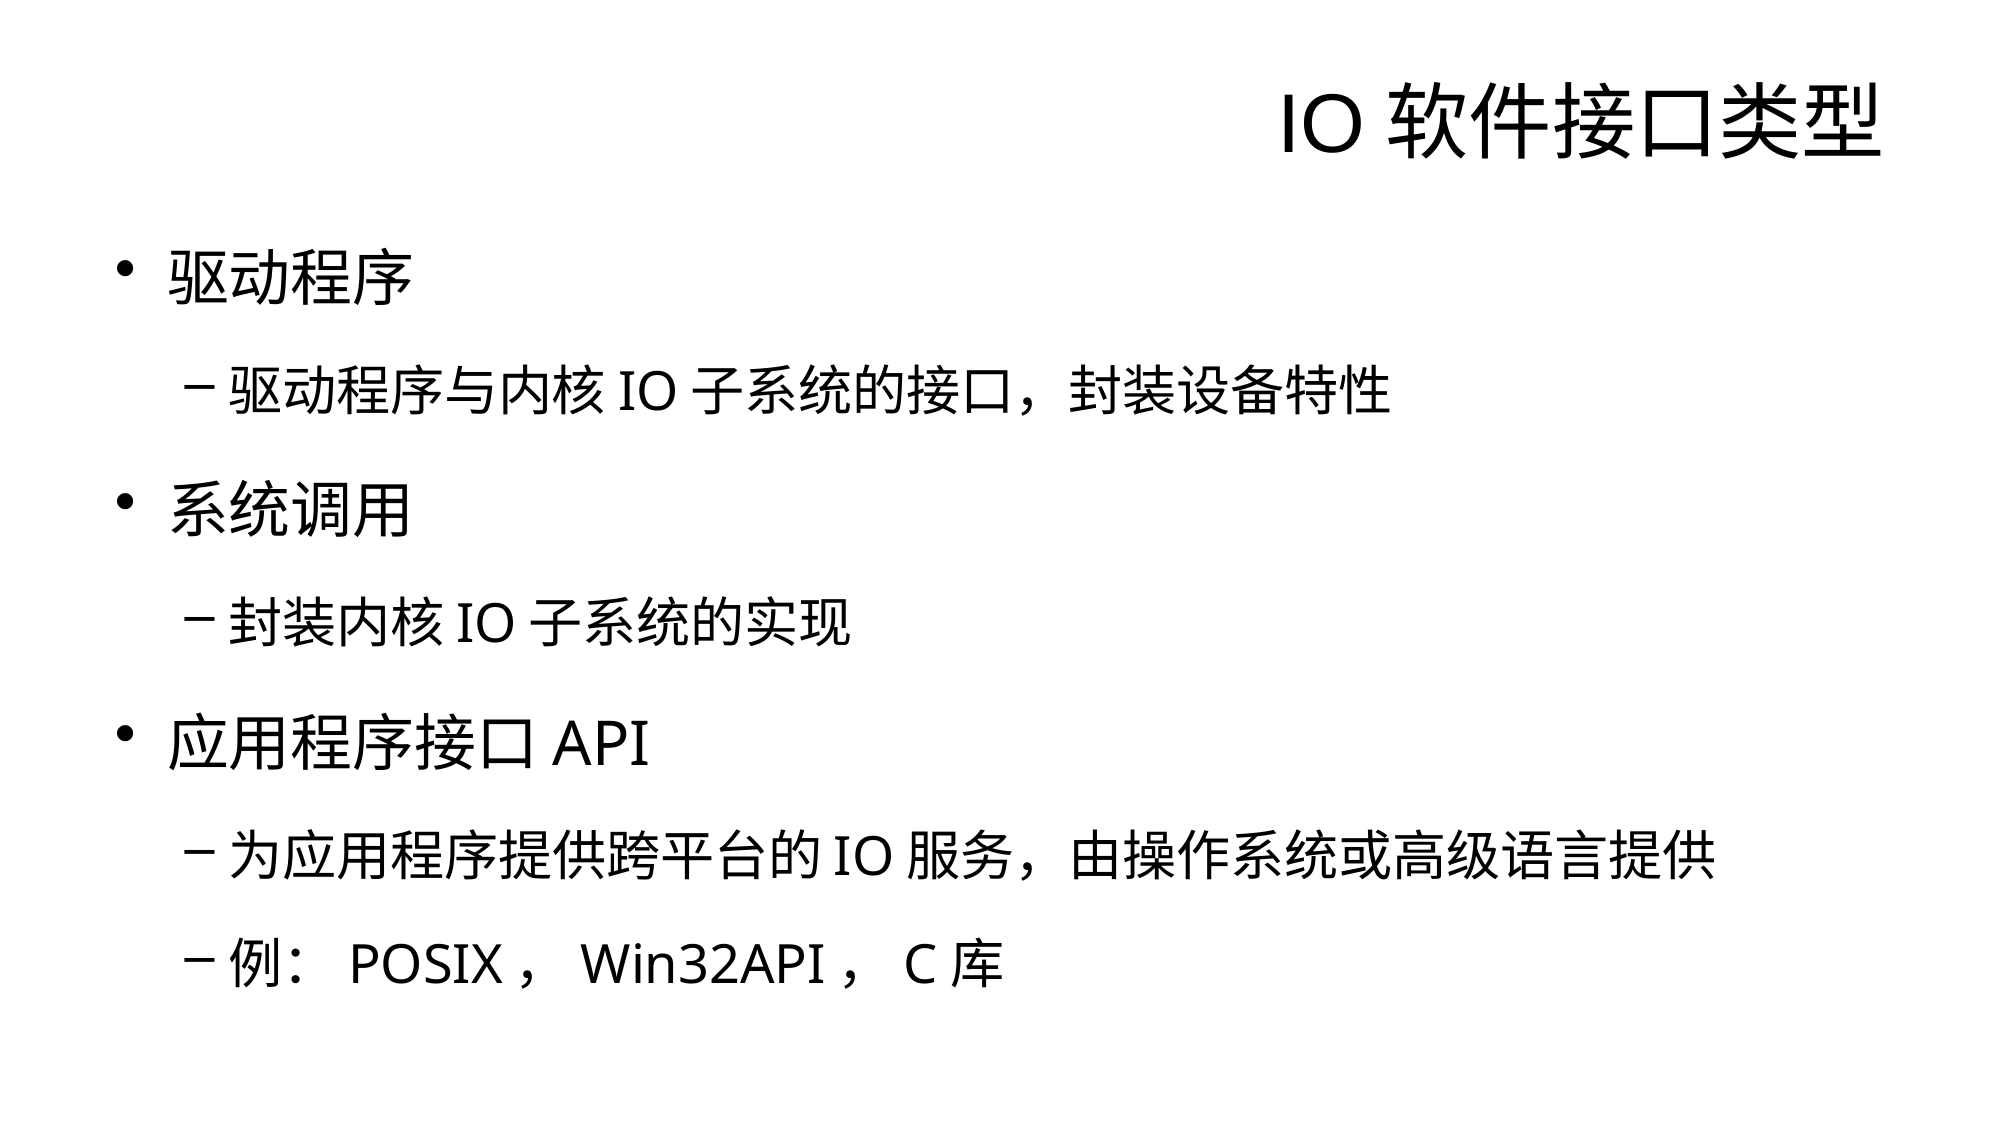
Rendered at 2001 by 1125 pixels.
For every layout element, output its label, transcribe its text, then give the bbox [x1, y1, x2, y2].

list 驱动程序 驱动程序与内核IO子系统的接口，封装设备特性 系统调用 封装内核IO子系统的实现 应用程序接口API 为应用程序提供跨平台的IO服务，由操作系统或高级语言提供 例：POSIX，Win32API，C库 [99, 193, 1901, 1006]
title IO软件接口类型 [99, 44, 1901, 193]
